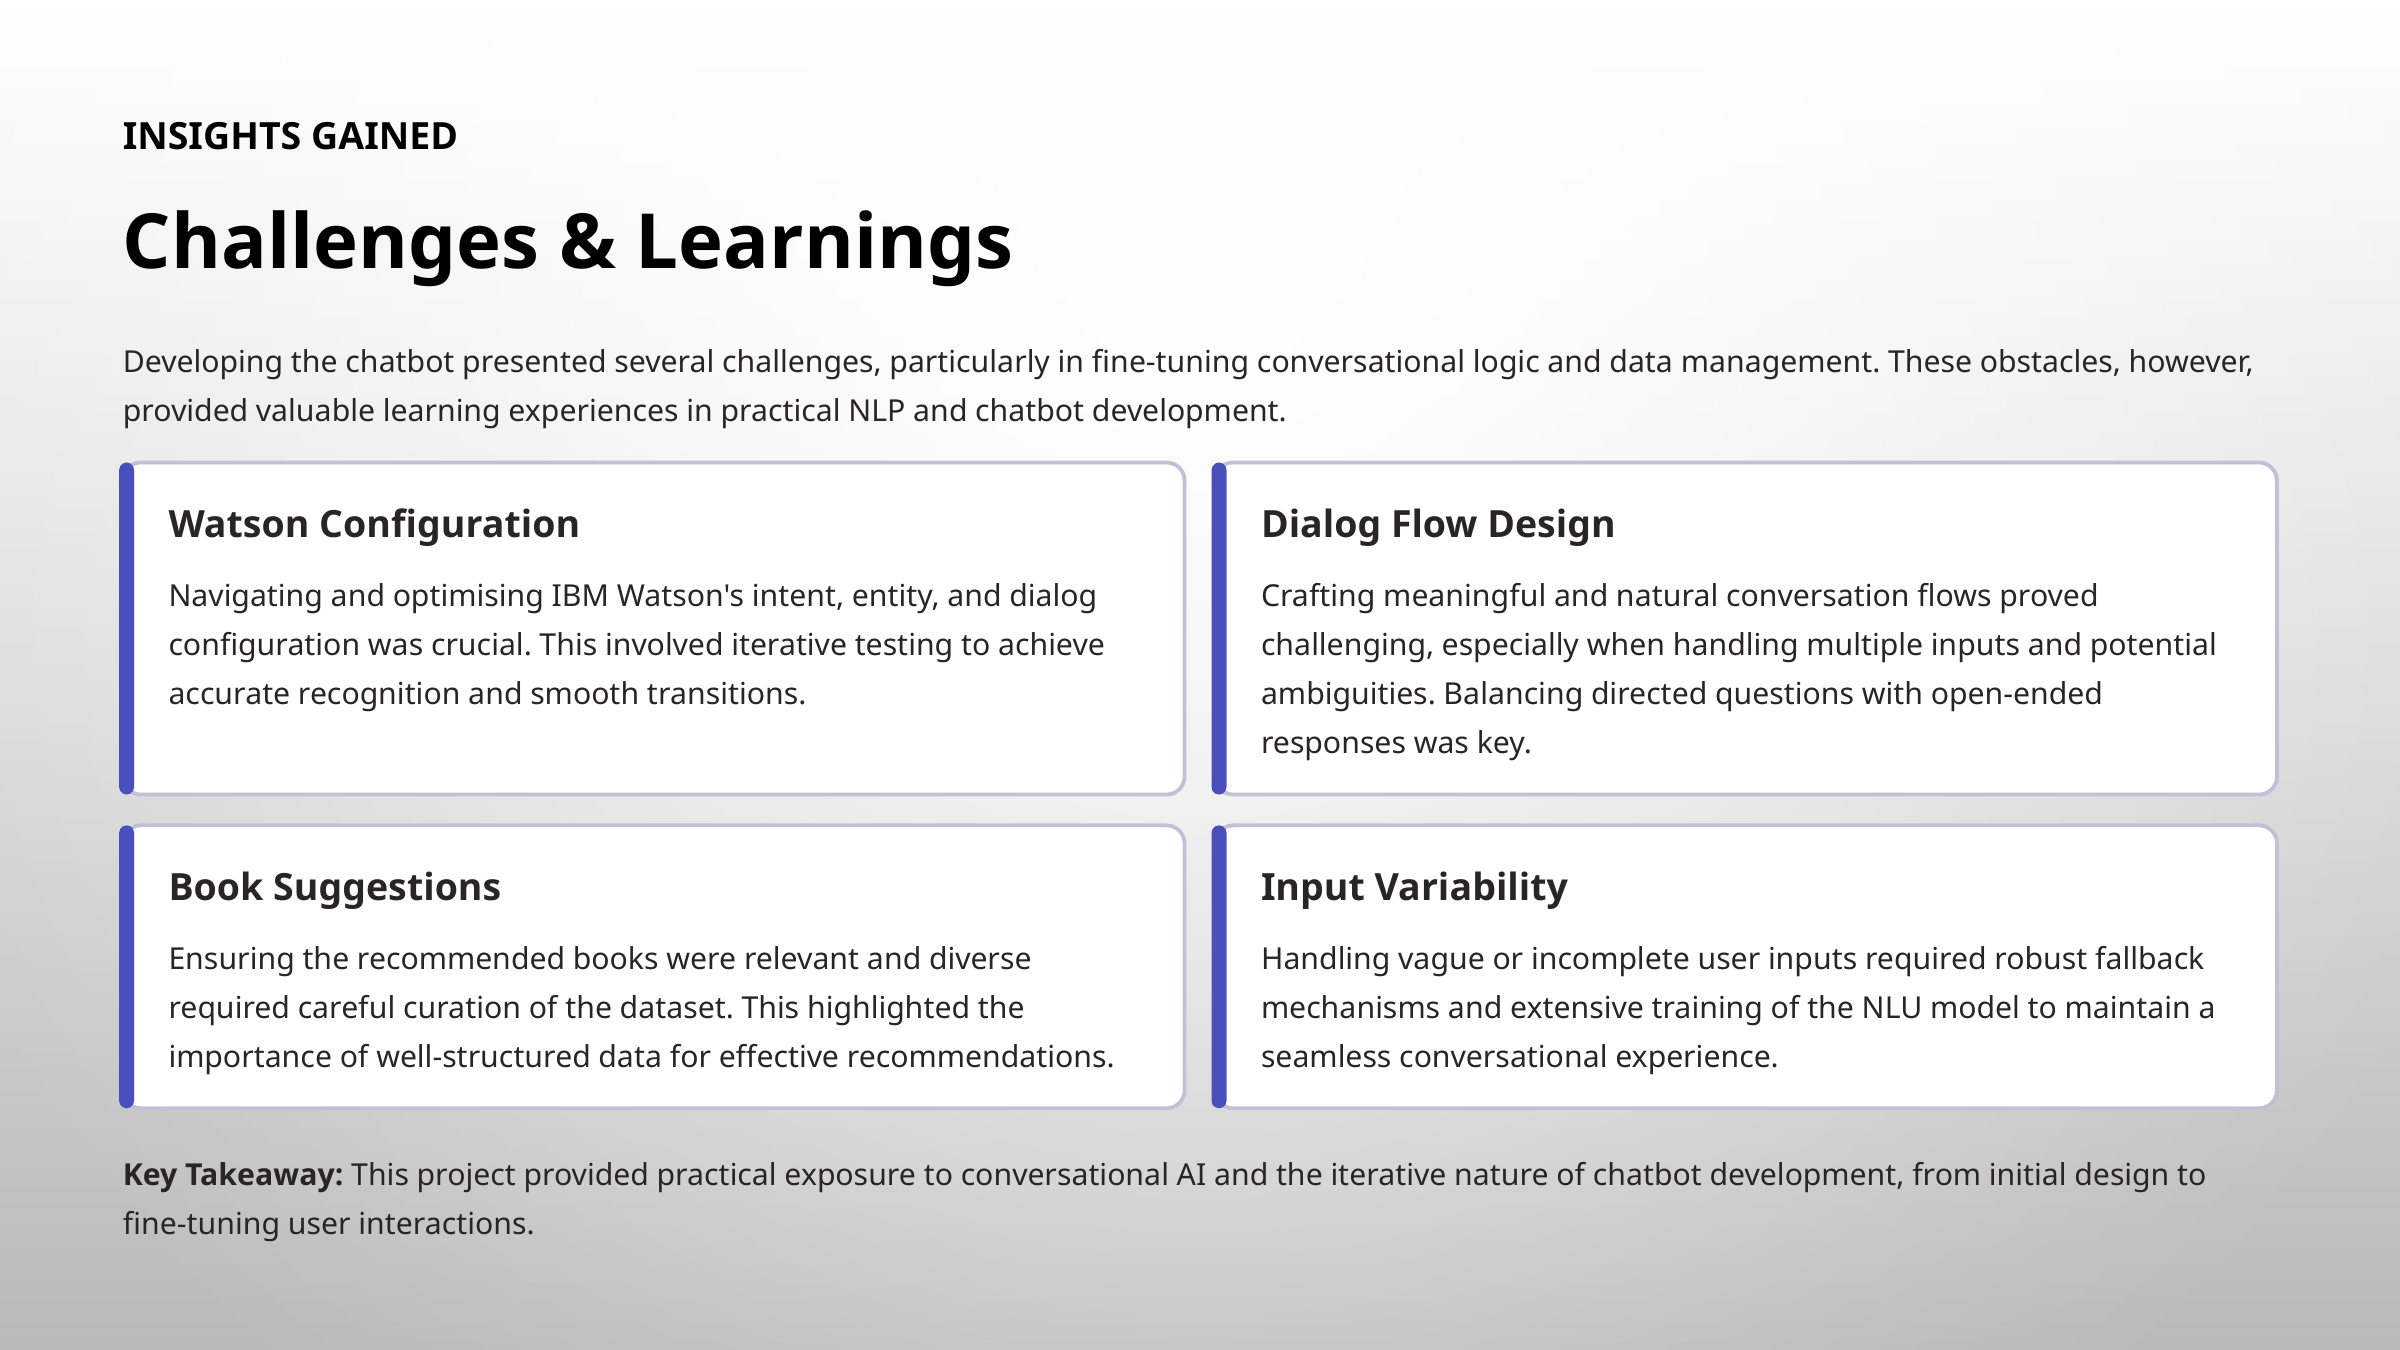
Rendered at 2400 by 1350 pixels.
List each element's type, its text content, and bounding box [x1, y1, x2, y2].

text_box Navigating and optimising IBM Watson's intent, entity, and dialog configuration was crucial. This involved iterative testing to achieve accurate recognition and smooth transitions. [168, 563, 1151, 711]
text_box Key Takeaway: This project provided practical exposure to conversational AI and the iterative nature of chatbot development, from initial design to fine-tuning user interactions. [122, 1142, 2278, 1242]
text_box [132, 462, 1185, 795]
text_box [1211, 825, 1227, 1109]
text_box Crafting meaningful and natural conversation flows proved challenging, especially when handling multiple inputs and potential ambiguities. Balancing directed questions with open-ended responses was key. [1261, 563, 2243, 761]
text_box Watson Configuration [168, 497, 580, 545]
text_box [132, 825, 1185, 1109]
text_box Dialog Flow Design [1261, 497, 1646, 545]
text_box Ensuring the recommended books were relevant and diverse required careful curation of the dataset. This highlighted the importance of well-structured data for effective recommendations. [168, 926, 1151, 1074]
text_box [1211, 462, 1227, 795]
text_box [1225, 462, 2277, 795]
text_box [1225, 825, 2277, 1109]
text_box Book Suggestions [168, 859, 553, 908]
text_box Challenges & Learnings [122, 187, 1008, 284]
text_box [119, 825, 135, 1109]
text_box [119, 462, 135, 795]
text_box Developing the chatbot presented several challenges, particularly in fine-tuning conversational logic and data management. These obstacles, however, provided valuable learning experiences in practical NLP and chatbot development. [122, 329, 2278, 428]
text_box Handling vague or incomplete user inputs required robust fallback mechanisms and extensive training of the NLU model to maintain a seamless conversational experience. [1261, 926, 2243, 1074]
text_box Input Variability [1261, 859, 1646, 908]
picture [0, 0, 2400, 1350]
text_box INSIGHTS GAINED [122, 108, 508, 157]
